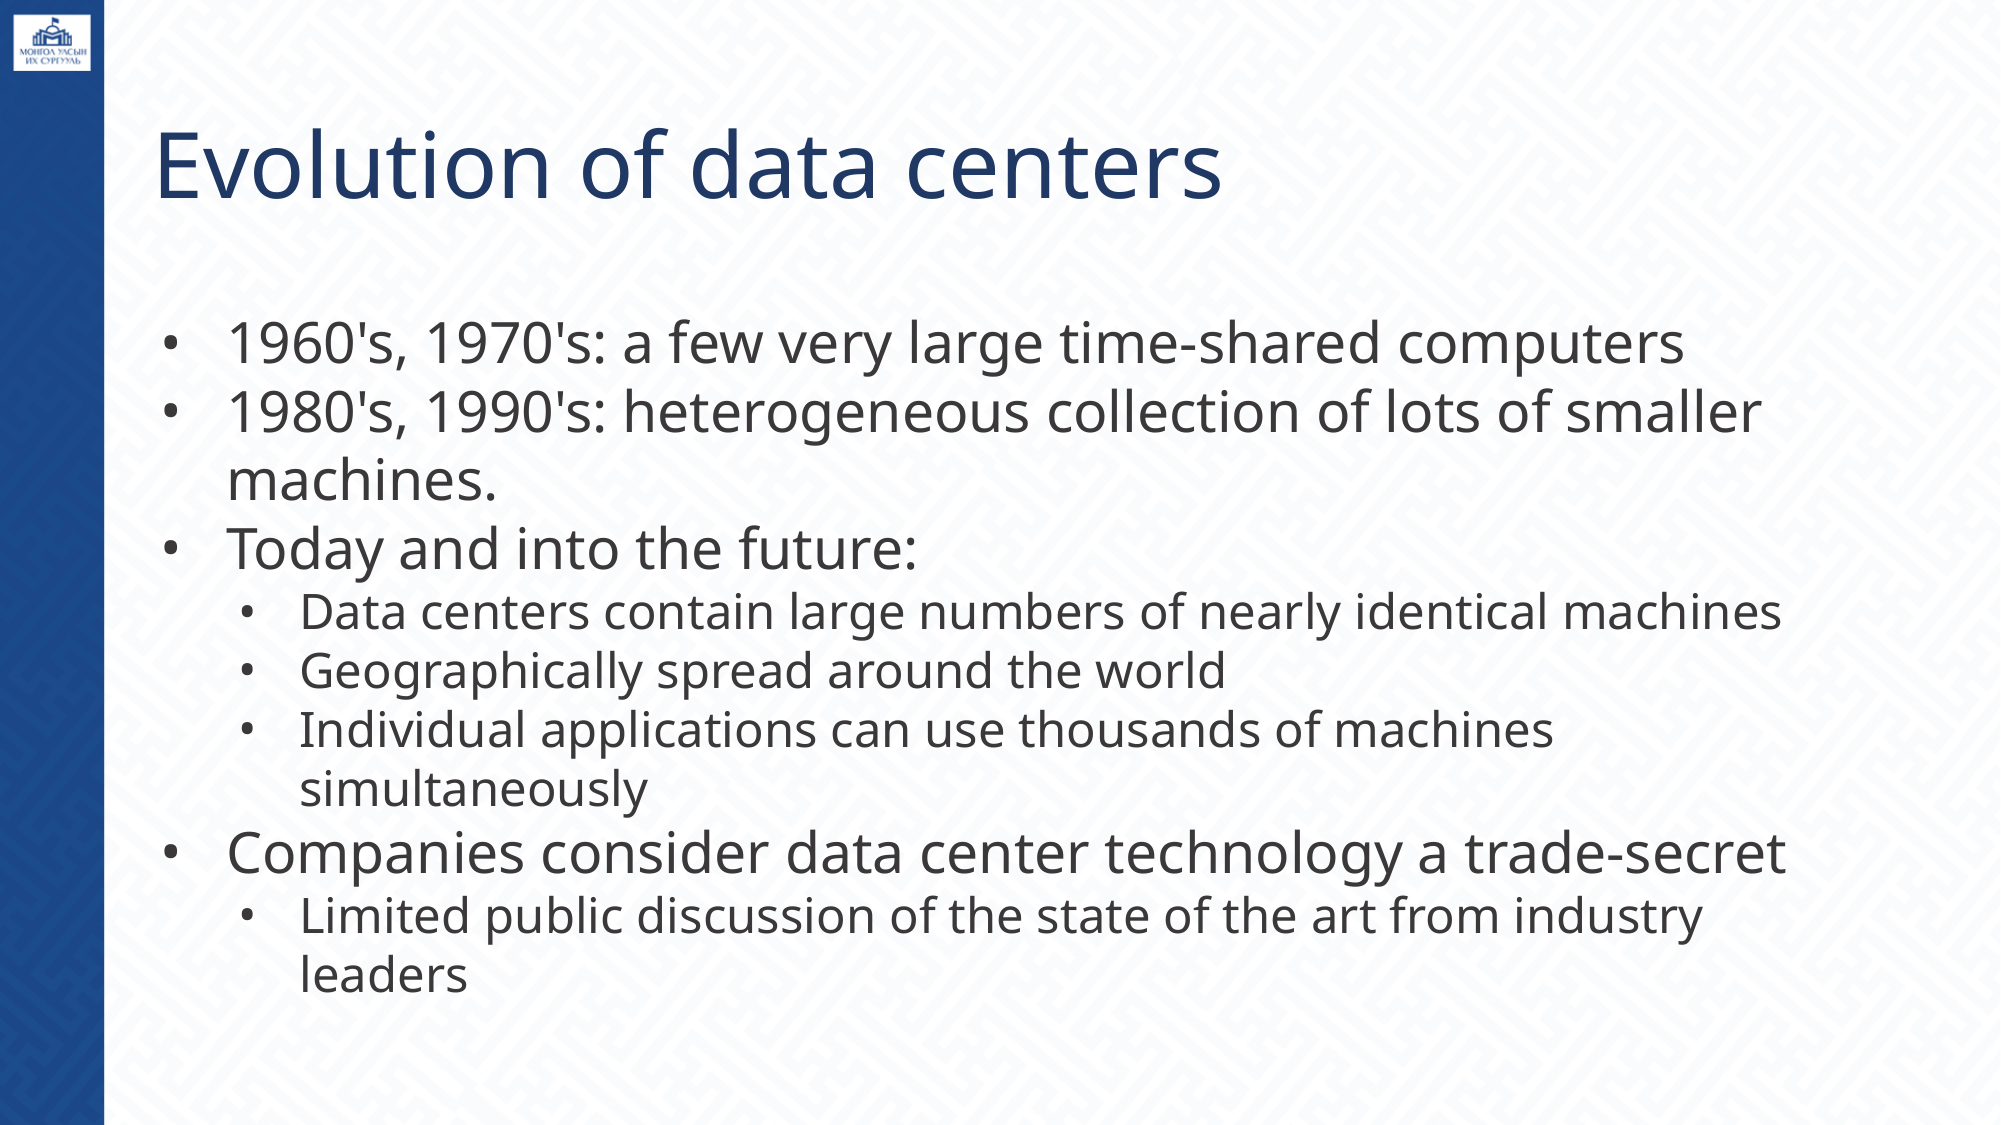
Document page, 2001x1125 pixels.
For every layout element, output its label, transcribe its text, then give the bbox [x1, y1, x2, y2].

list 1960's, 1970's: a few very large time-shared computers 1980's, 1990's: heterogeneous collection of lots of smaller machines. Today and into the future: Data centers contain large numbers of nearly identical machines Geographically spread around the world Individual applications can use thousands of machines simultaneously Companies consider data center technology a trade-secret Limited public discussion of the state of the art from industry leaders [137, 299, 1863, 1014]
picture [0, 0, 2001, 1125]
title Evolution of data centers [137, 59, 1863, 278]
